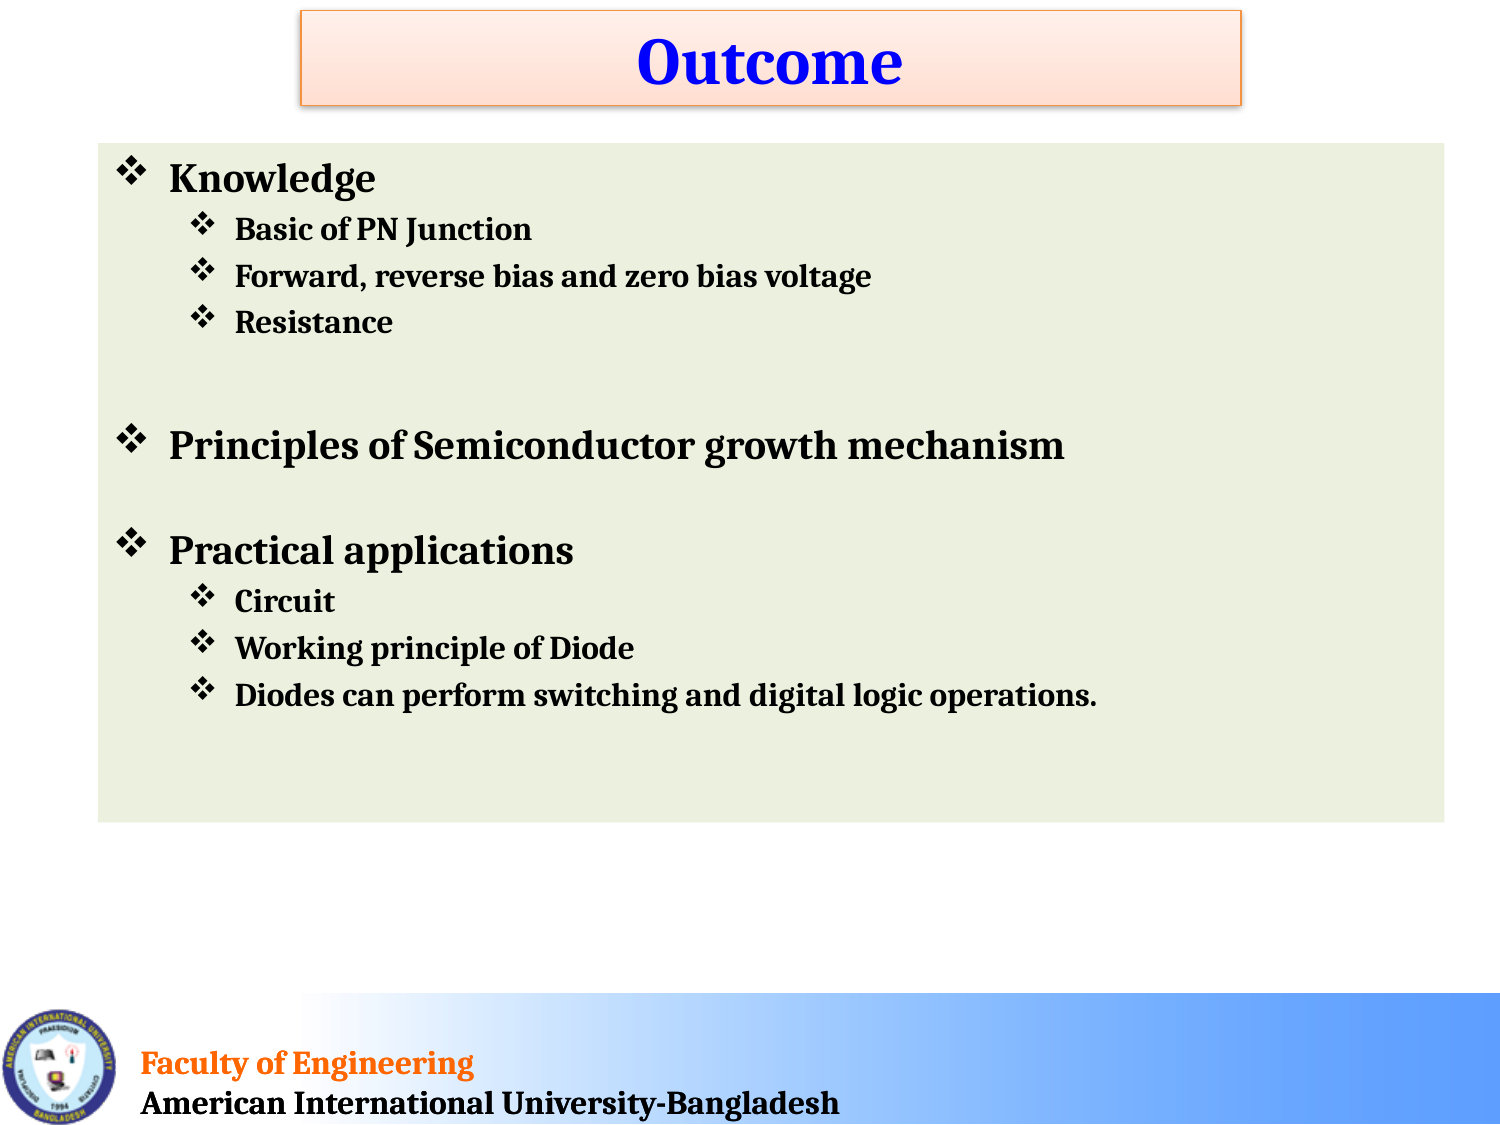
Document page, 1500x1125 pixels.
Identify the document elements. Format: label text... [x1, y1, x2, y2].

picture [0, 1007, 119, 1125]
list Knowledge Basic of PN Junction Forward, reverse bias and zero bias voltage Resistance Principles of Semiconductor growth mechanism Practical applications Circuit Working principle of Diode Diodes can perform switching and digital logic operations. [97, 143, 1445, 823]
text_box Outcome [300, 10, 1242, 106]
